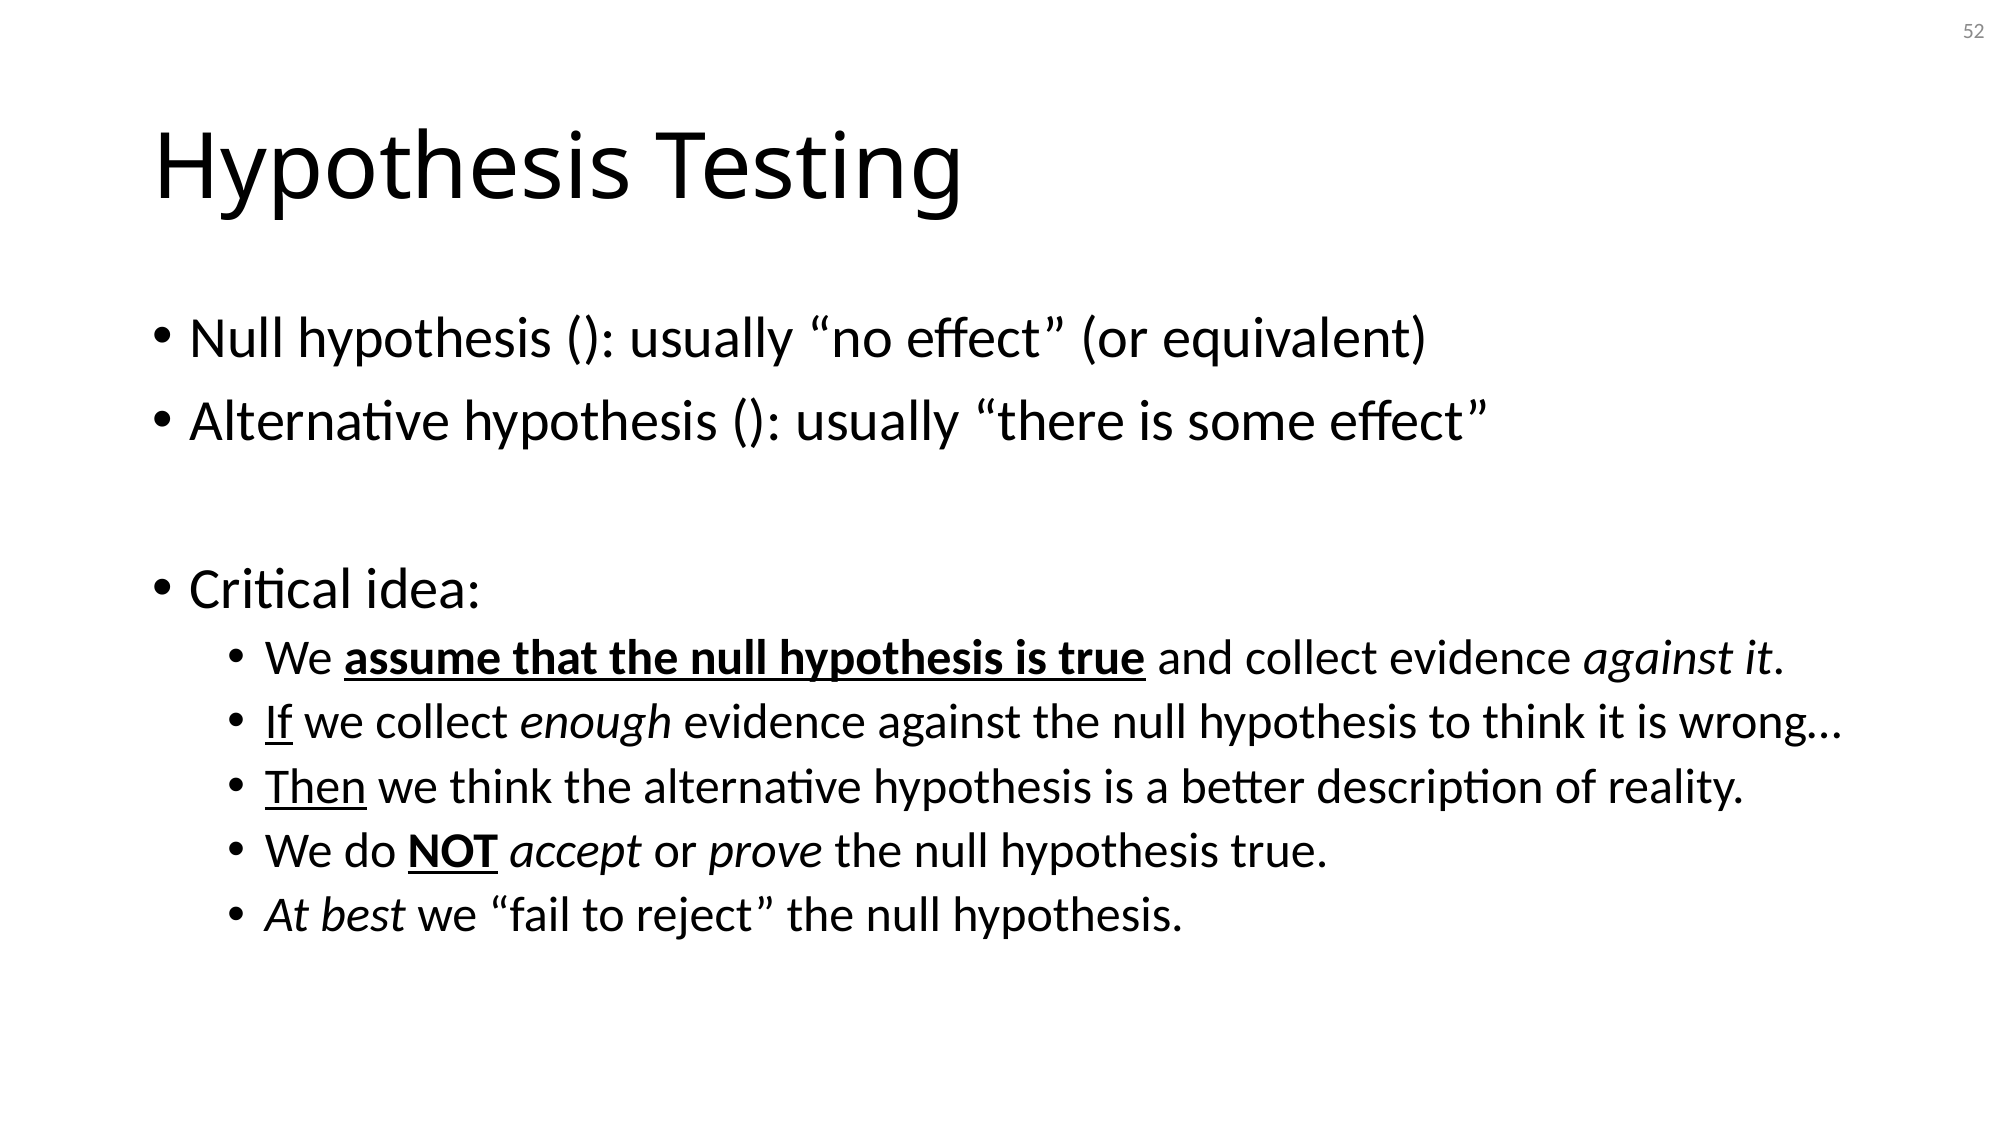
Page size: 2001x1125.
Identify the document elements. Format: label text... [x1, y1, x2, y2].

slide_number 52 [1550, 0, 2000, 60]
title Hypothesis Testing [137, 59, 1863, 278]
